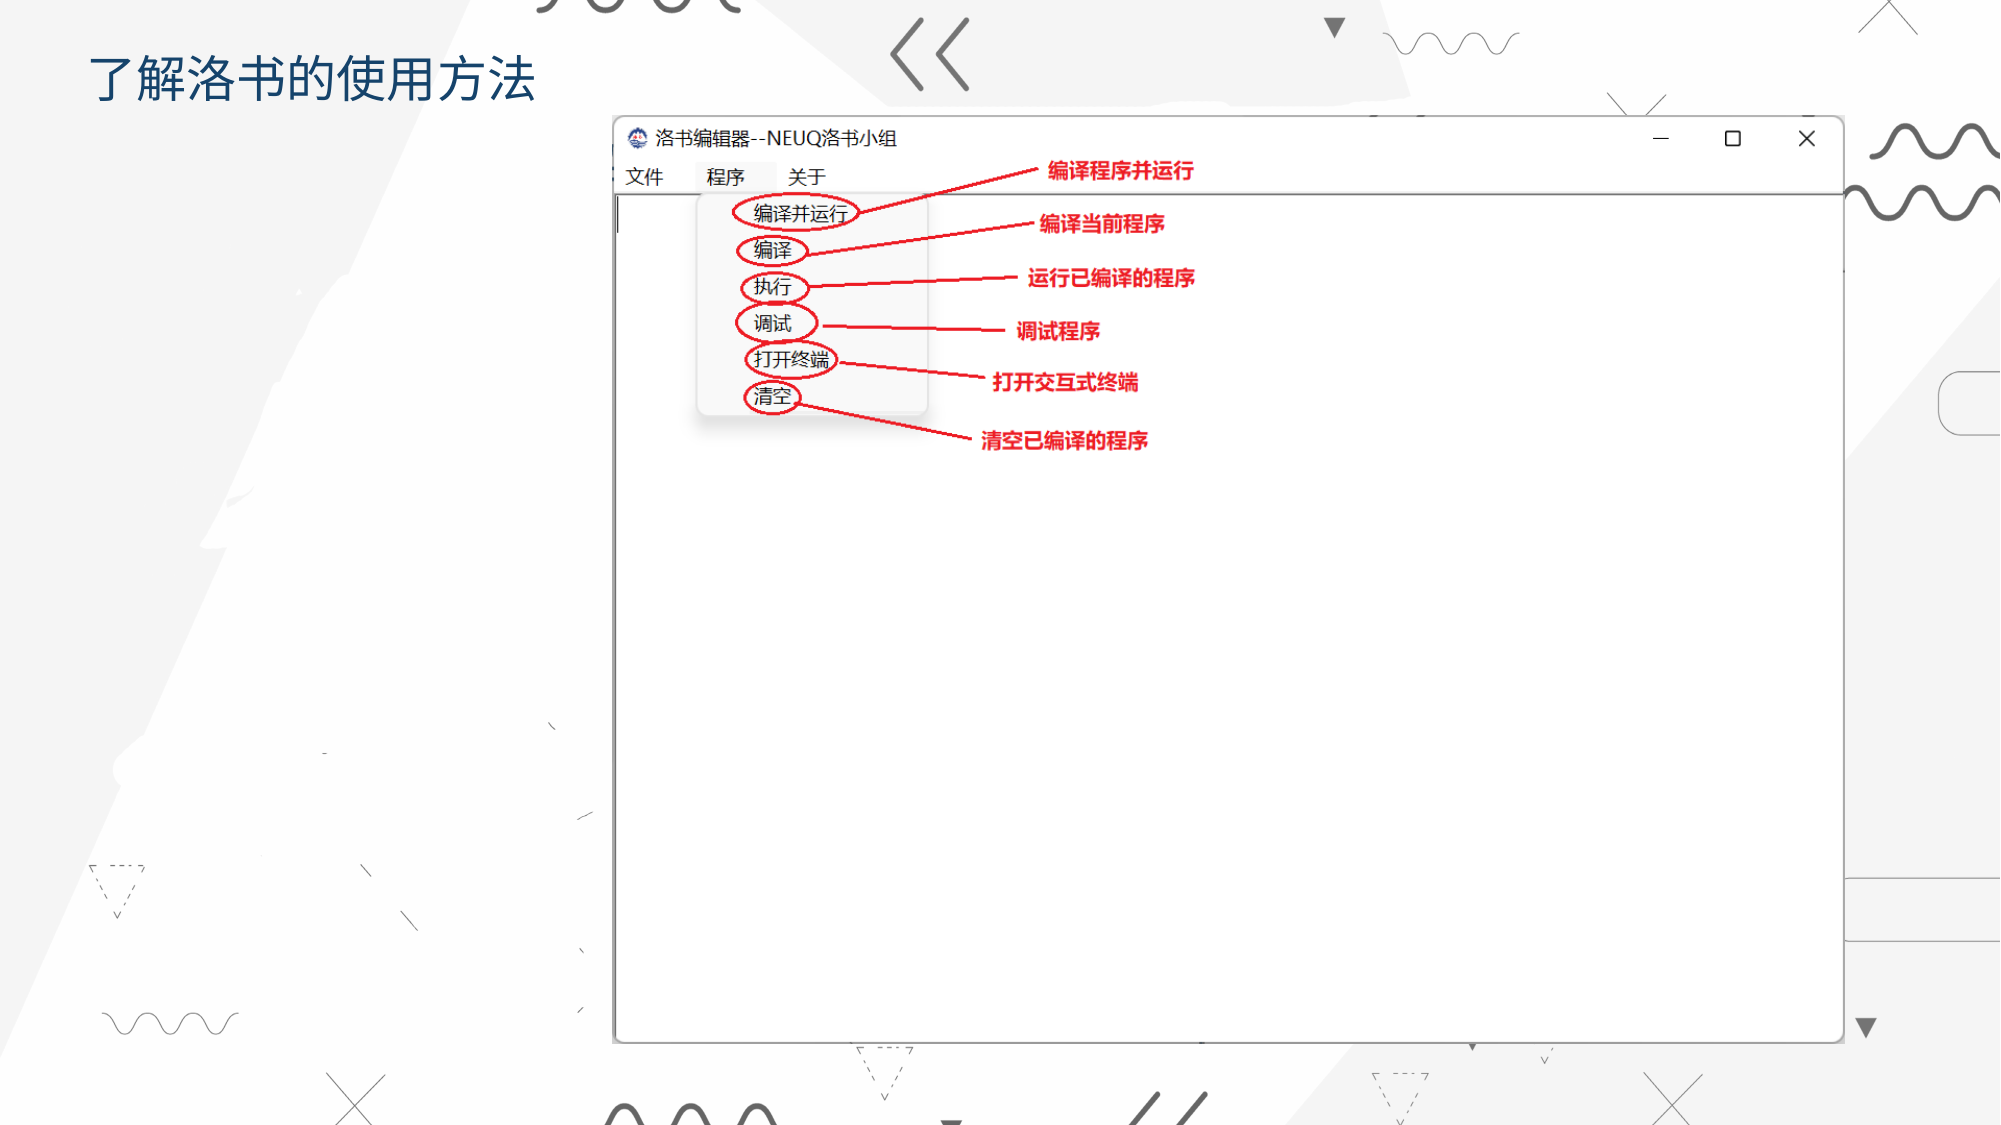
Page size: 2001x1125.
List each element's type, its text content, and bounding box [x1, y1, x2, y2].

text_box 了解洛书的使用方法 [72, 40, 552, 115]
picture [0, 0, 2000, 1125]
